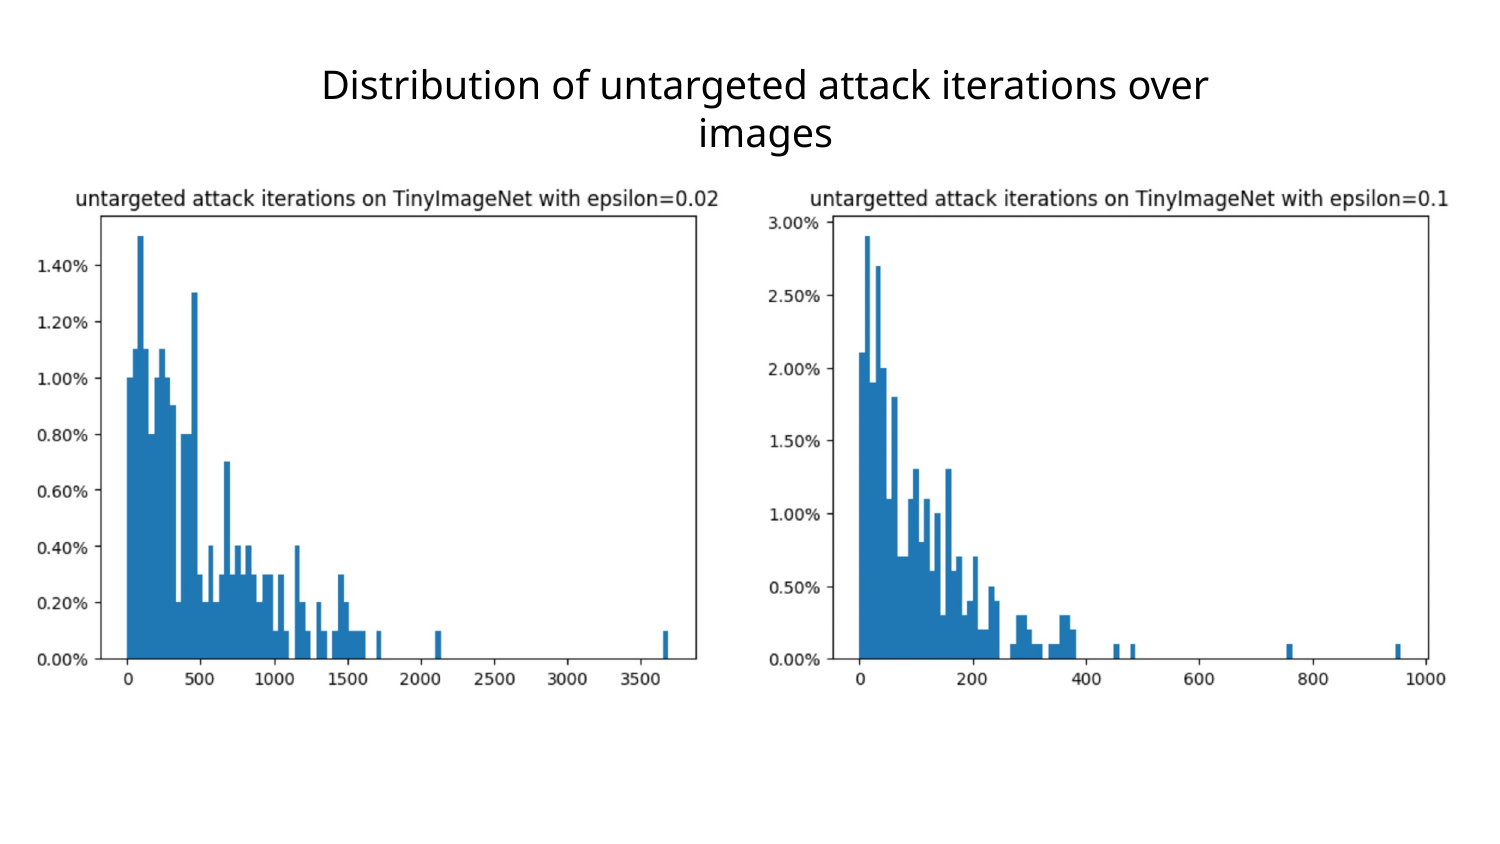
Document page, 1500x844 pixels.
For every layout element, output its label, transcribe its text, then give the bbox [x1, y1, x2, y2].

picture [16, 176, 741, 701]
text_box Distribution of untargeted attack iterations over images [240, 45, 1291, 171]
picture [747, 176, 1477, 701]
